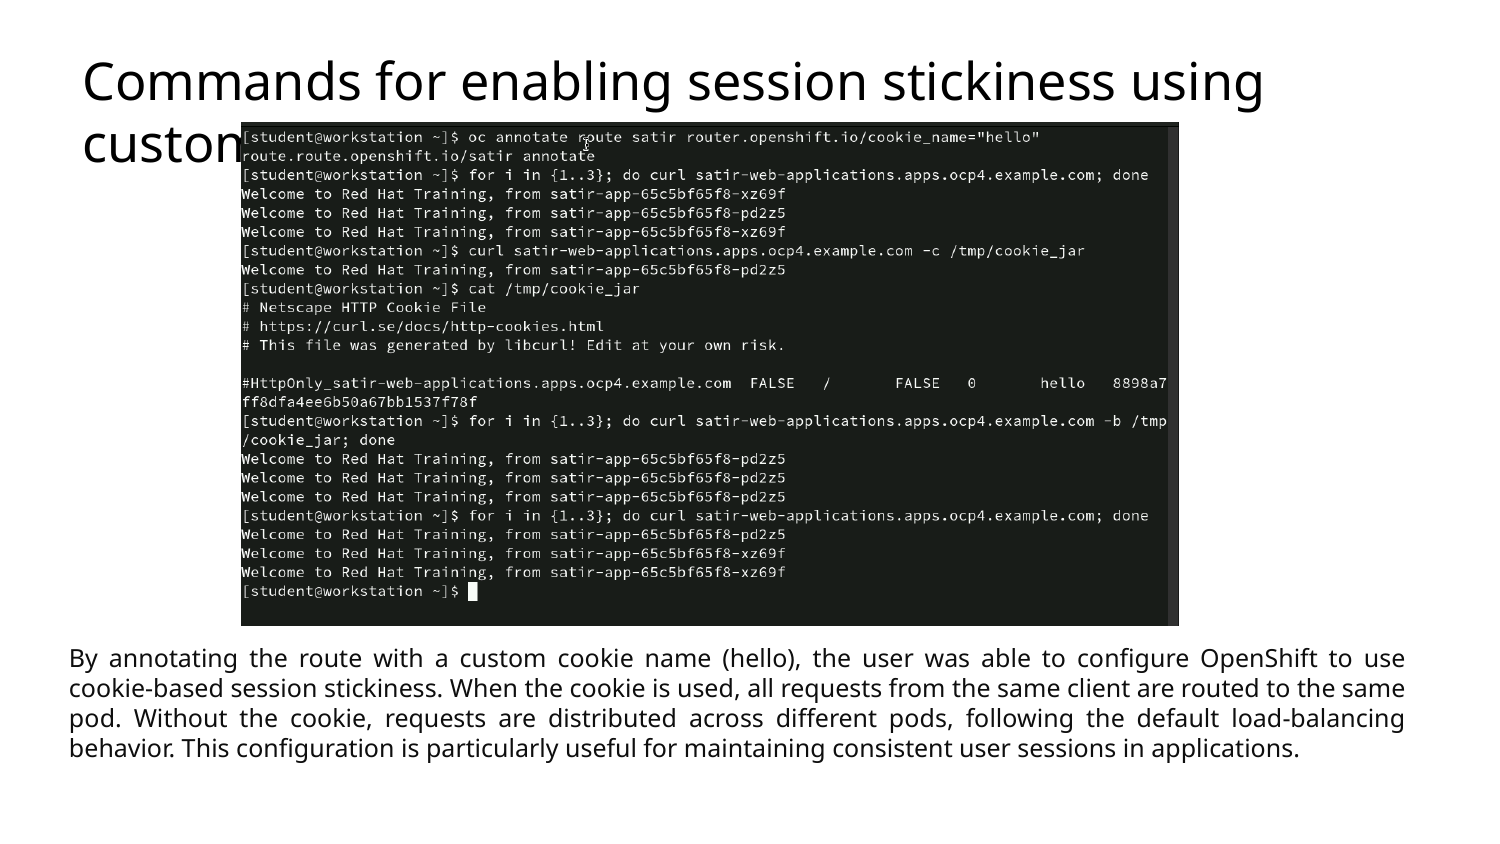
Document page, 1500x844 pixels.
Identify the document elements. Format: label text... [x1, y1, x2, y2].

picture [241, 122, 1180, 627]
text_box By annotating the route with a custom cookie name (hello), the user was able to configure OpenShift to use cookie-based session stickiness. When the cookie is used, all requests from the same client are routed to the same pod. Without the cookie, requests are distributed across different pods, following the default load-balancing behavior. This configuration is particularly useful for maintaining consistent user sessions in applications. [54, 635, 1423, 770]
title Commands for enabling session stickiness using custom cookie [67, 33, 1410, 173]
